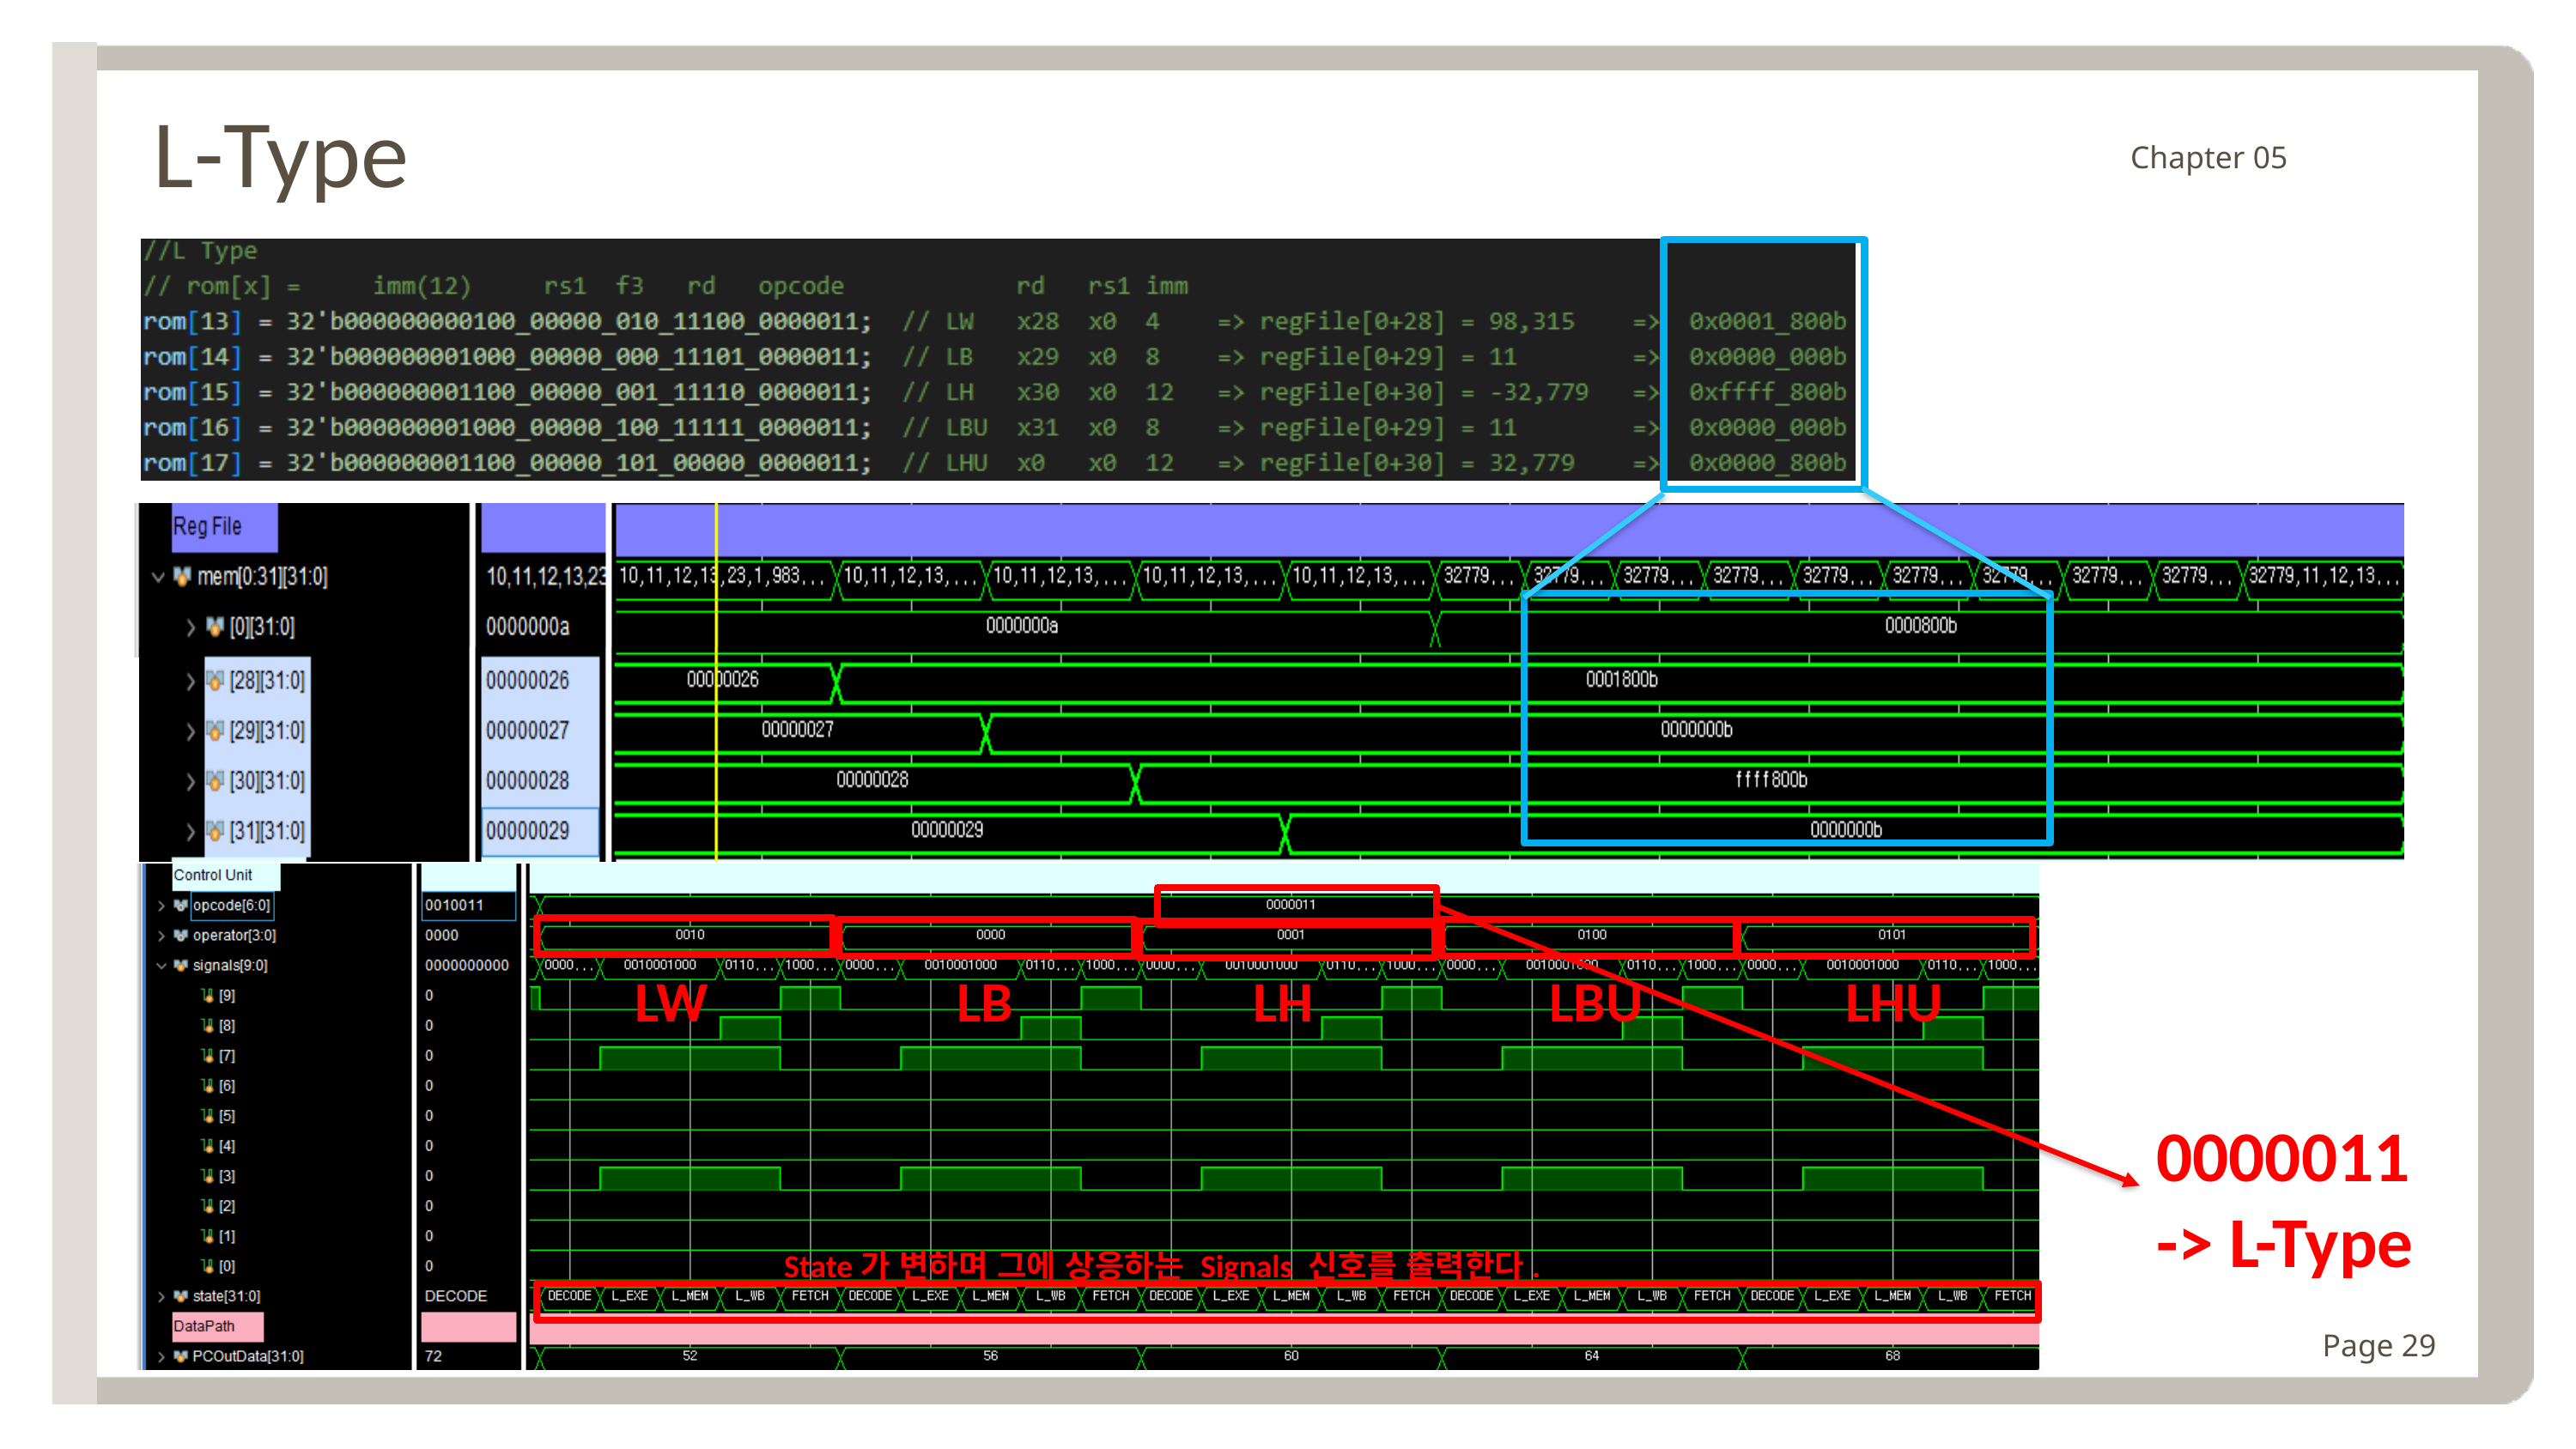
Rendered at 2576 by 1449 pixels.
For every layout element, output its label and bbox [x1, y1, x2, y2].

text_box [1157, 887, 2576, 1291]
text_box [536, 1239, 2039, 1320]
picture [52, 0, 2531, 1449]
text_box [1523, 239, 2050, 844]
text_box [536, 917, 2033, 959]
text_box [128, 503, 2404, 863]
